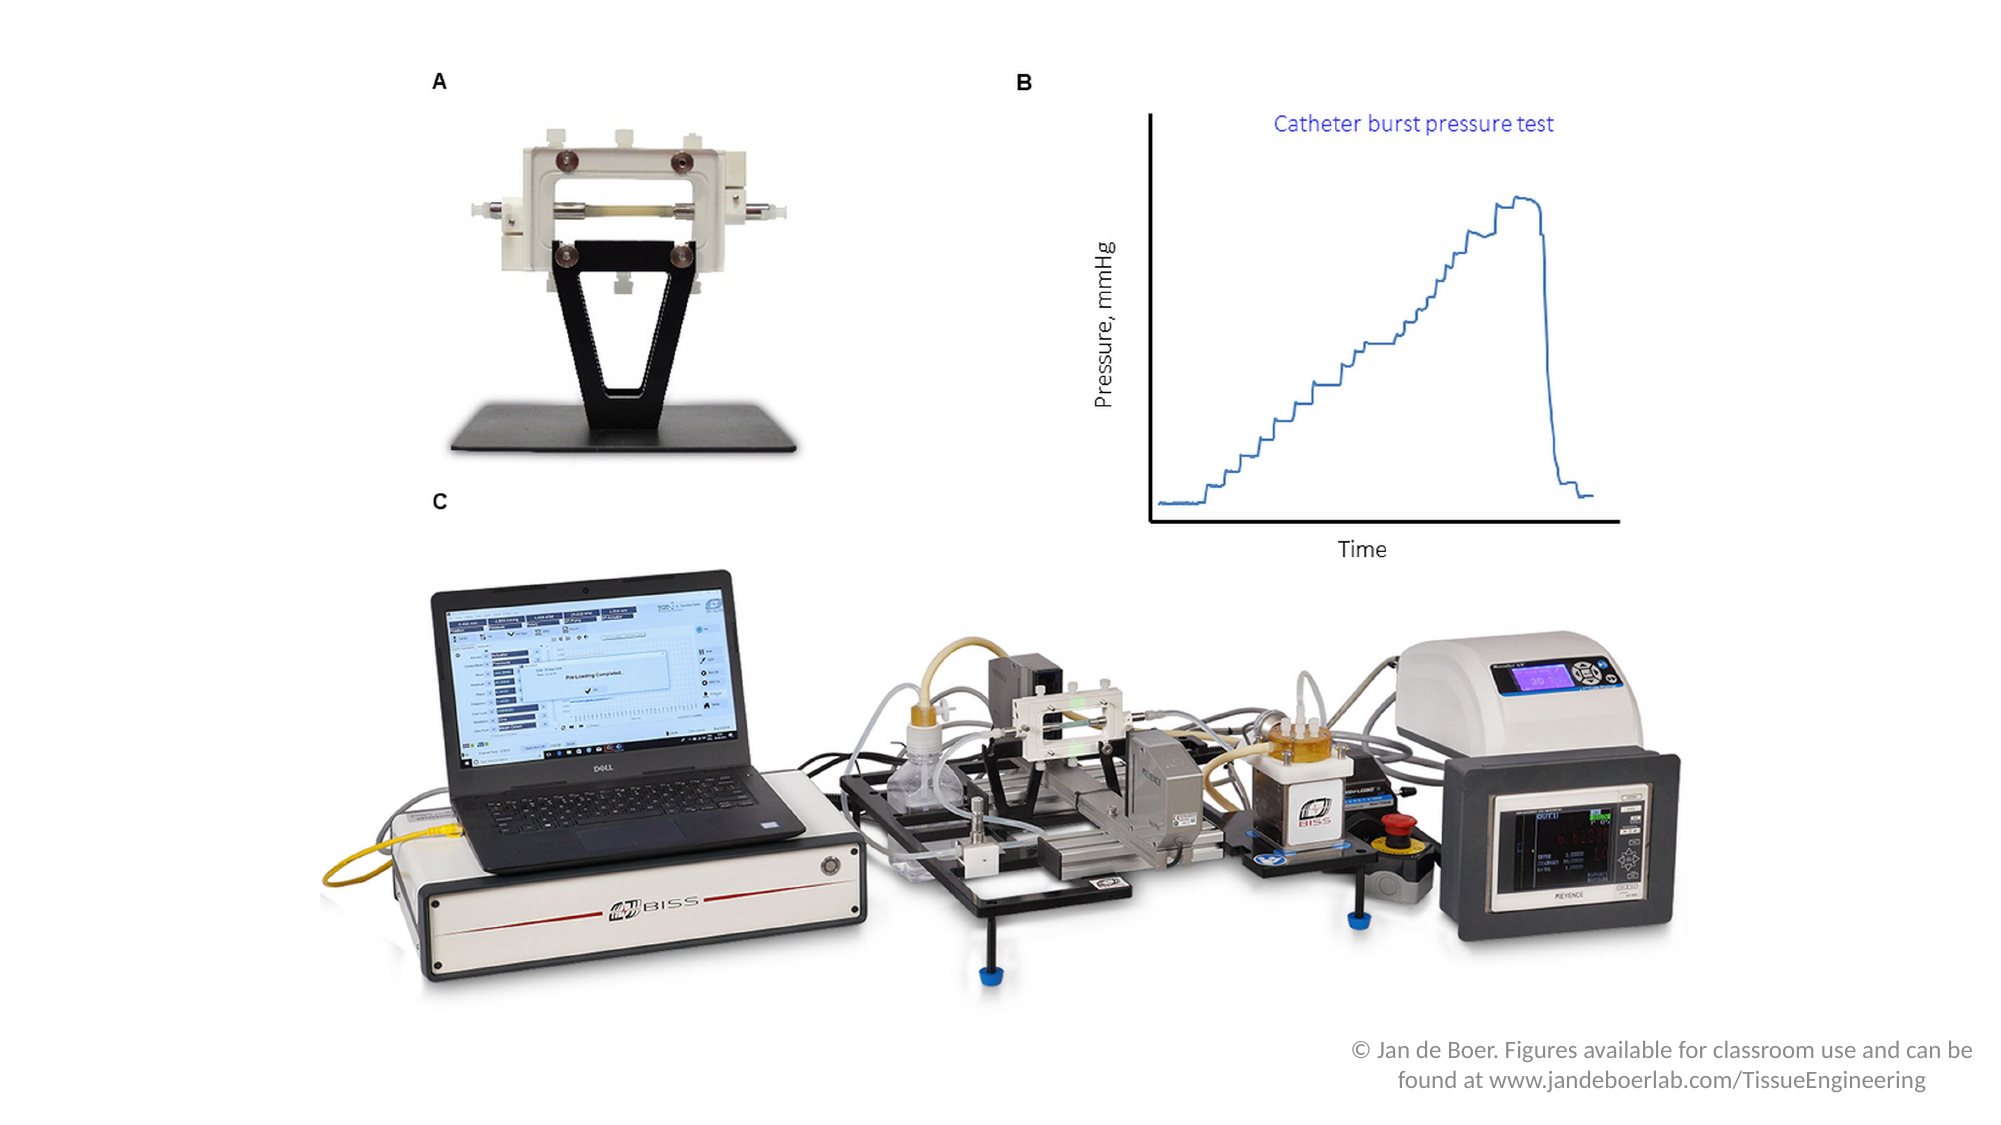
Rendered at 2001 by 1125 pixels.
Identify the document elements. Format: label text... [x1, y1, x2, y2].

footer © Jan de Boer. Figures available for classroom use and can be found at www.jandeboerlab.com/TissueEngineering [1325, 1033, 2000, 1094]
picture [311, 57, 1688, 1017]
